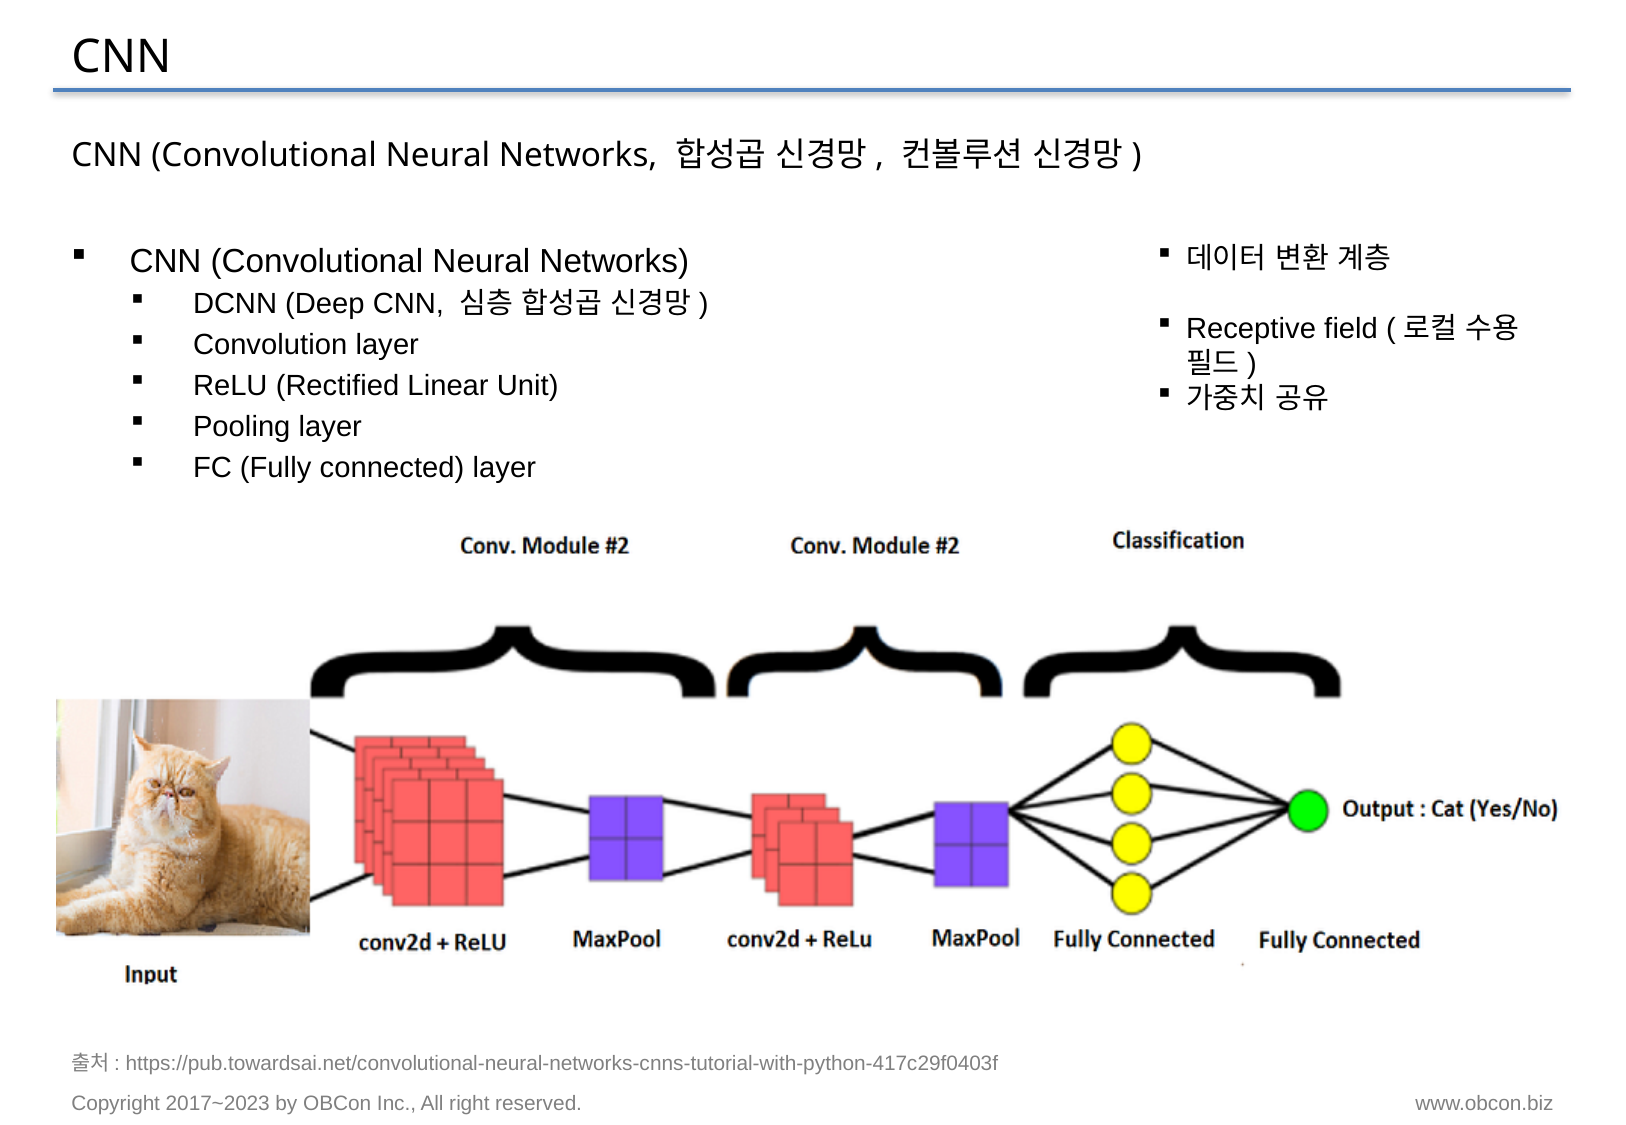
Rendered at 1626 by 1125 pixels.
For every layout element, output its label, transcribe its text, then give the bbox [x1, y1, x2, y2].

text_box CNN (Convolutional Neural Networks) DCNN (Deep CNN, 심층 합성곱 신경망) Convolution layer ReLU (Rectified Linear Unit) Pooling layer FC (Fully connected) layer [56, 231, 1144, 487]
list CNN (Convolutional Neural Networks, 합성곱 신경망, 컨볼루션 신경망) [56, 125, 1569, 181]
text_box 출처: https://pub.towardsai.net/convolutional-neural-networks-cnns-tutorial-with-python-417c29f0403f [56, 1041, 1197, 1082]
title CNN [56, 19, 1569, 90]
picture [56, 488, 1569, 1000]
text_box 데이터 변환 계층 Receptive field (로컬 수용 필드) 가중치 공유 [1143, 231, 1569, 457]
